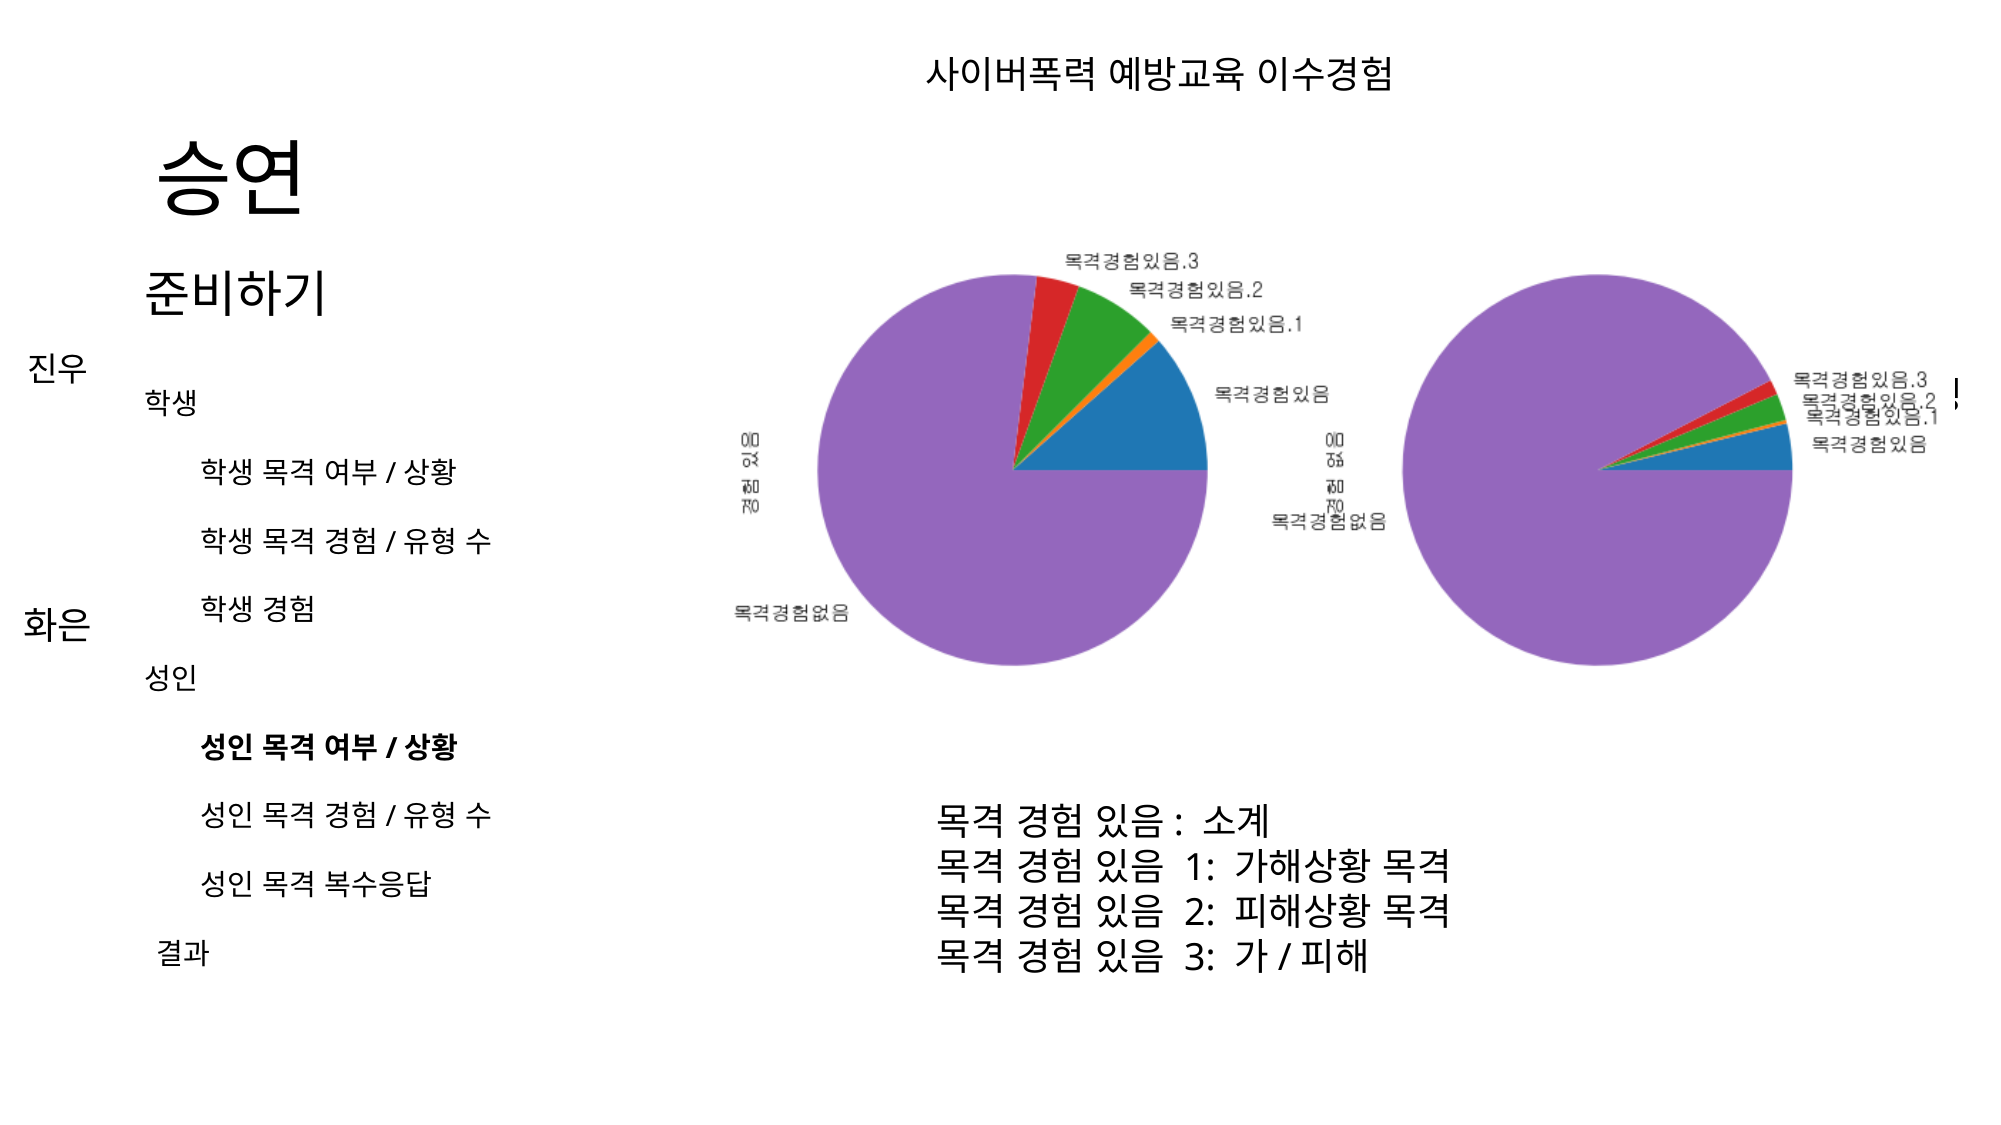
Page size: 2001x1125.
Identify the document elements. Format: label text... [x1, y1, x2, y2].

text_box 성인 목격 여부/상황 [185, 721, 787, 772]
text_box 성인 목격 경험/유형 수 [185, 790, 787, 841]
text_box 성인 목격 복수응답 [185, 858, 787, 909]
text_box 성인 [129, 652, 719, 703]
text_box 학생 경험 [185, 584, 719, 635]
text_box 학생 [129, 378, 719, 429]
text_box 목격 경험 있음: 소계 목격 경험 있음 1: 가해상황 목격 목격 경험 있음 2: 피해상황 목격 목격 경험 있음 3: 가/피해 [921, 790, 2000, 986]
picture [719, 213, 1955, 729]
text_box 소영 [1955, 364, 2000, 425]
text_box 학생 목격 여부/상황 [185, 446, 719, 497]
text_box 사이버폭력 예방교육 이수경험 [910, 43, 1512, 104]
text_box 결과 [141, 927, 744, 978]
text_box 준비하기 [129, 255, 719, 331]
text_box 화은 [0, 594, 142, 655]
text_box 진우 [0, 341, 218, 396]
text_box 학생 목격 경험/유형 수 [185, 515, 719, 566]
text_box 승연 [72, 118, 392, 234]
